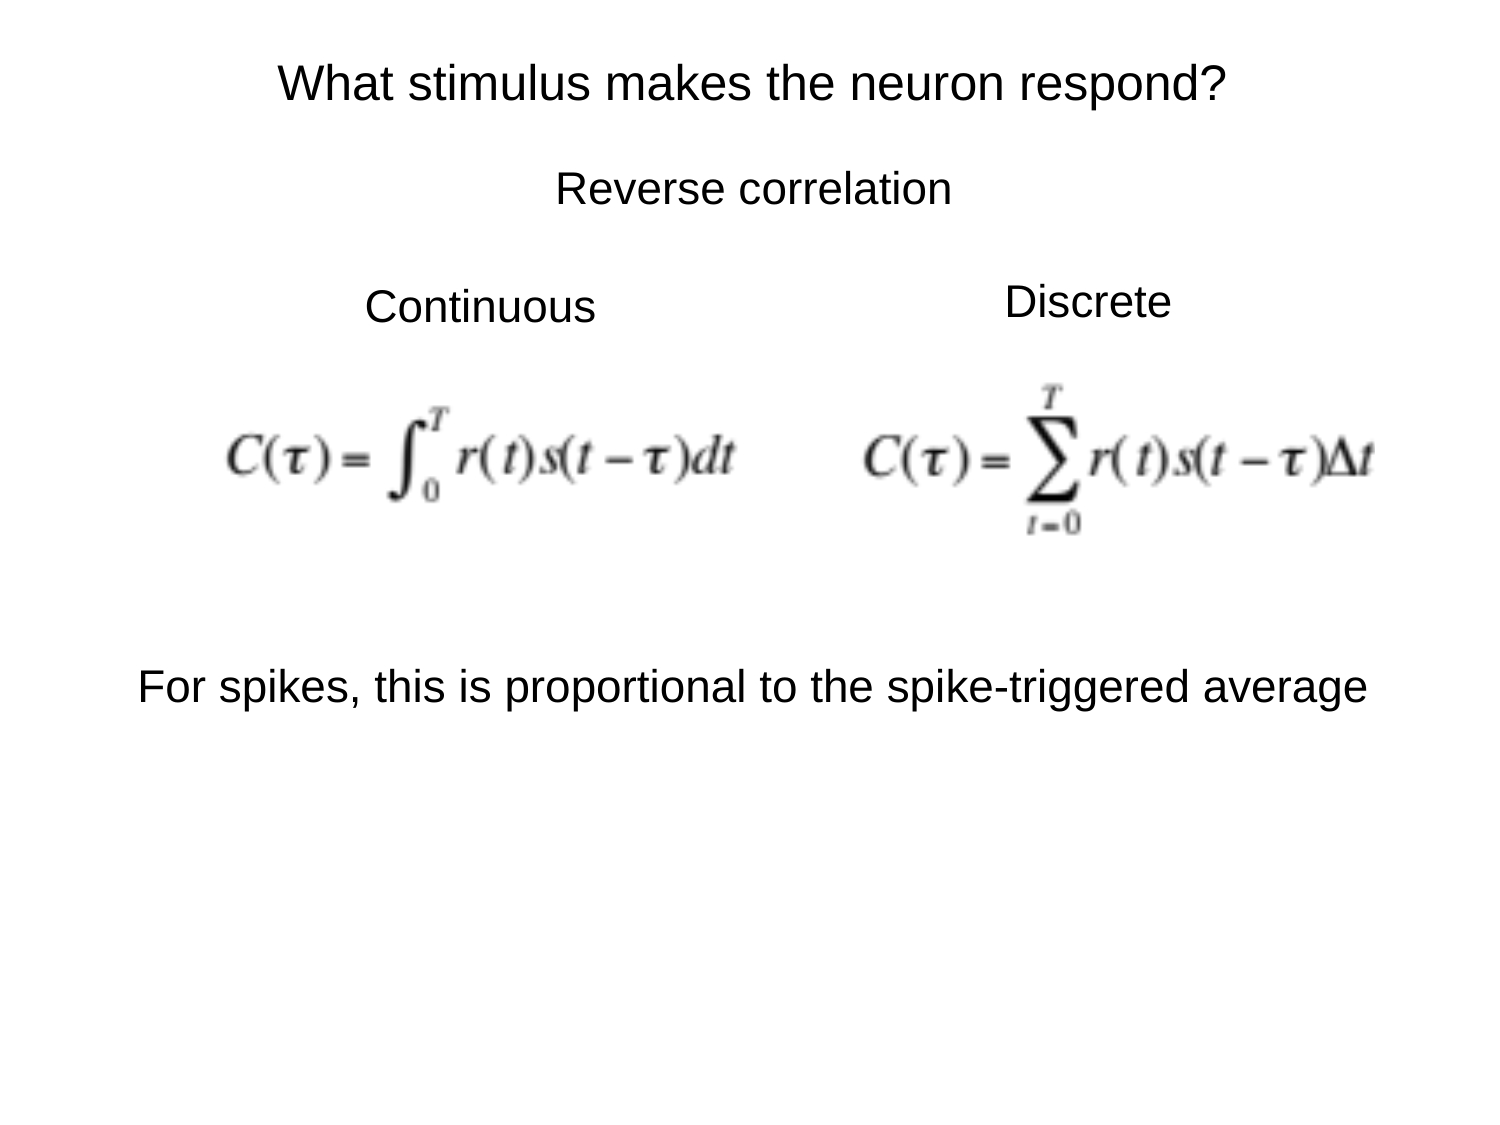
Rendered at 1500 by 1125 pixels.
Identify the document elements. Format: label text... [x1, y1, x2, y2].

text_box Continuous [349, 268, 612, 339]
text_box Discrete [989, 264, 1188, 335]
text_box Reverse correlation [540, 151, 968, 222]
picture [859, 381, 1376, 540]
picture [222, 404, 741, 511]
text_box For spikes, this is proportional to the spike-triggered average [122, 649, 1385, 719]
text_box What stimulus makes the neuron respond? [262, 43, 1243, 119]
